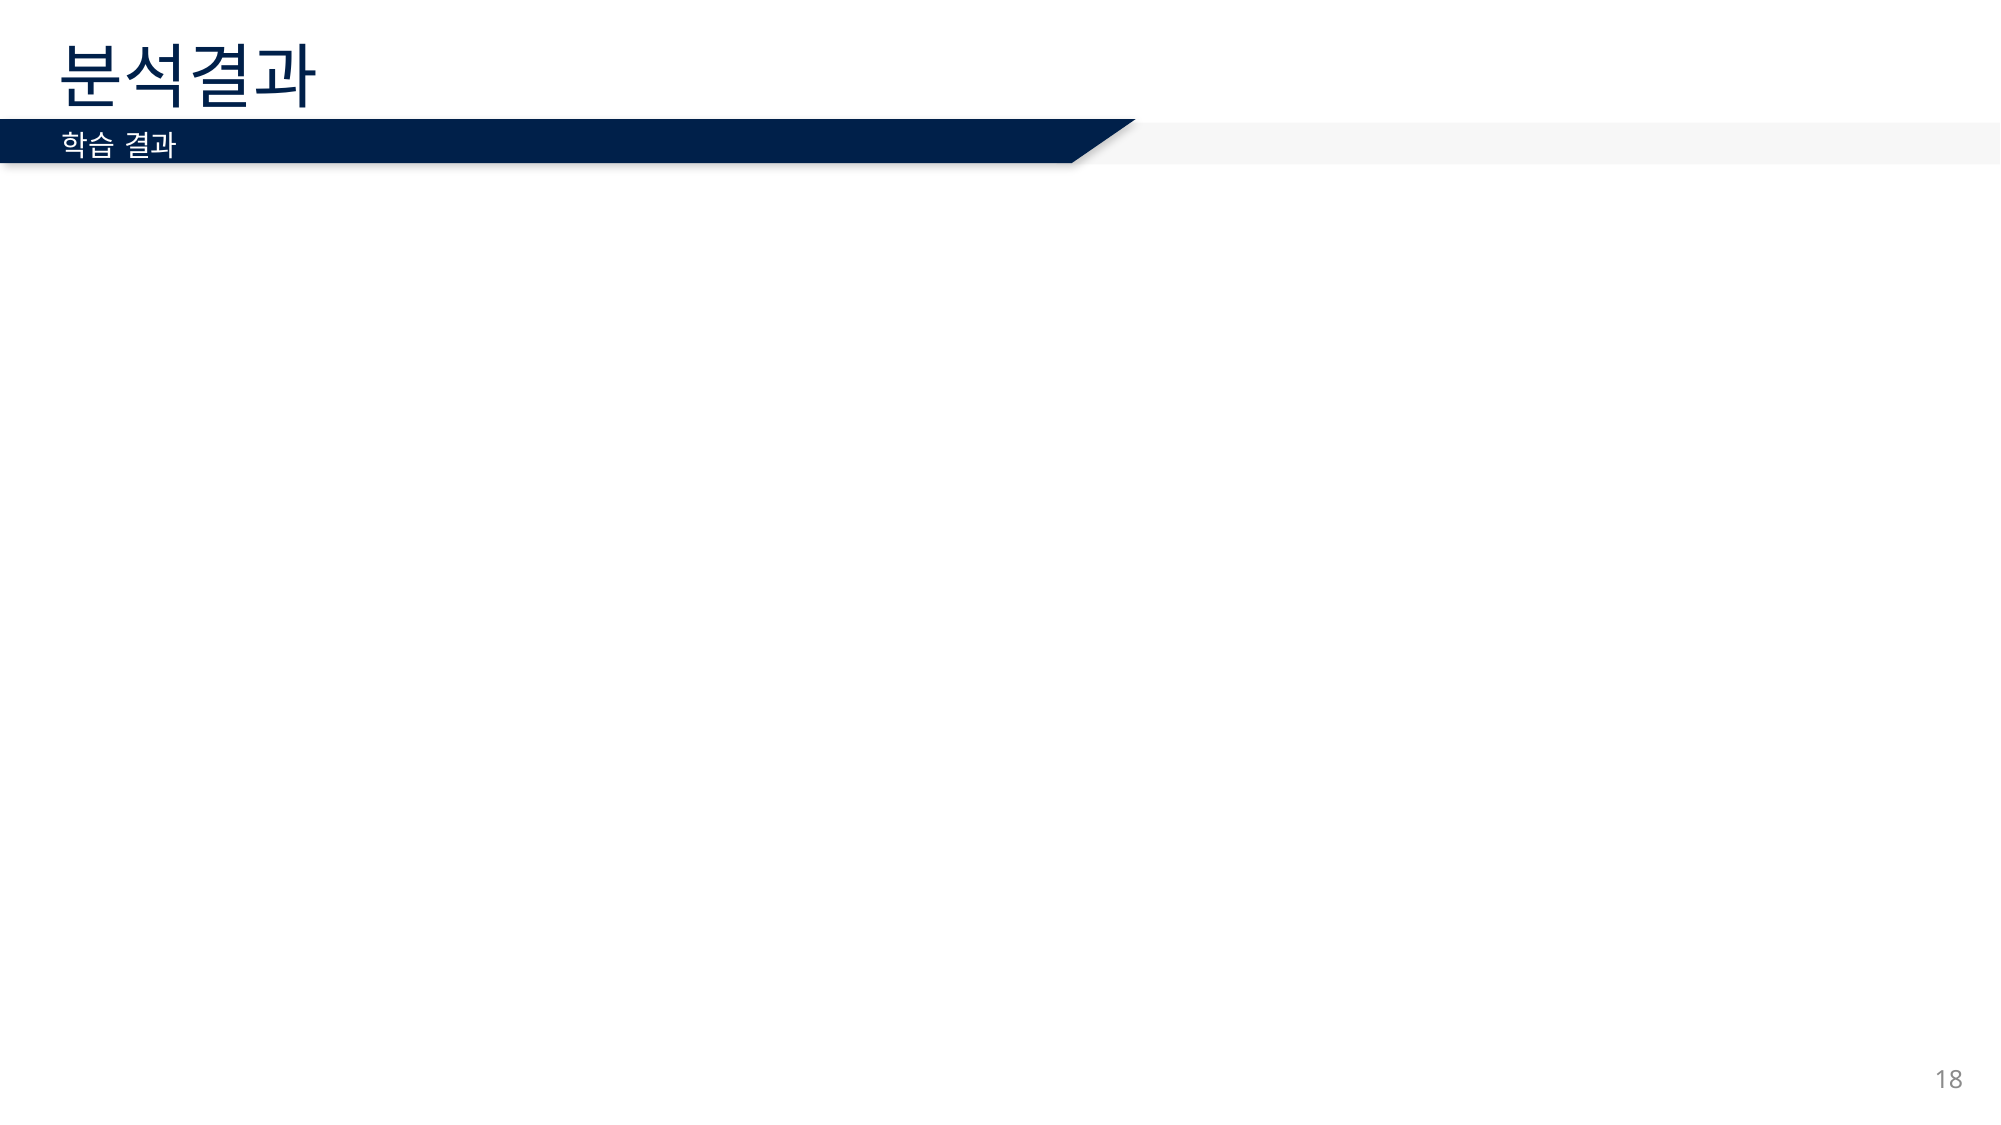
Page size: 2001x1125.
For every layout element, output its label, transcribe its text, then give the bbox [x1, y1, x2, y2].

title 분석결과 [44, 34, 1053, 126]
text_box 학습 결과 [47, 119, 540, 170]
slide_number 18 [1884, 1050, 1978, 1111]
